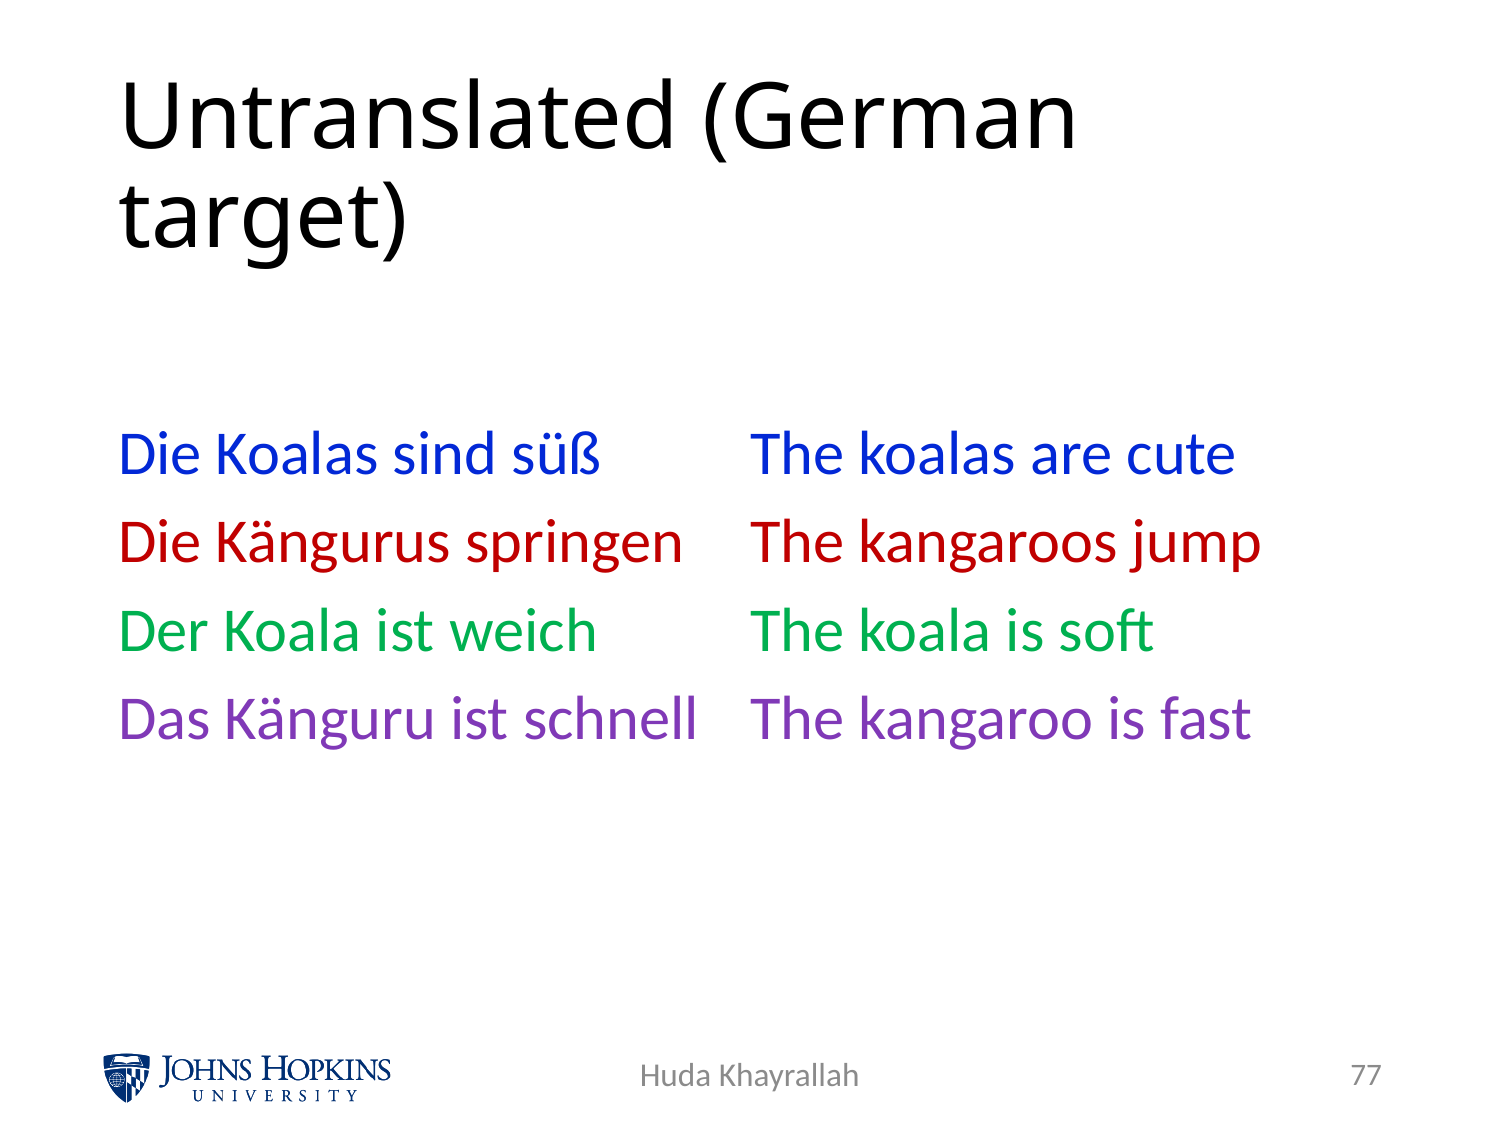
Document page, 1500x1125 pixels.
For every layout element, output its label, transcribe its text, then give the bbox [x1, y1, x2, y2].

title Untranslated (German target) [103, 59, 1397, 278]
list Die Koalas sind süß Die Kängurus springen Der Koala ist weich Das Känguru ist schnell The koalas are cute The kangaroos jump The koala is soft The kangaroo is fast [103, 412, 1397, 1014]
slide_number 76 [1059, 1042, 1397, 1103]
footer Huda Khayrallah [496, 1042, 1004, 1103]
